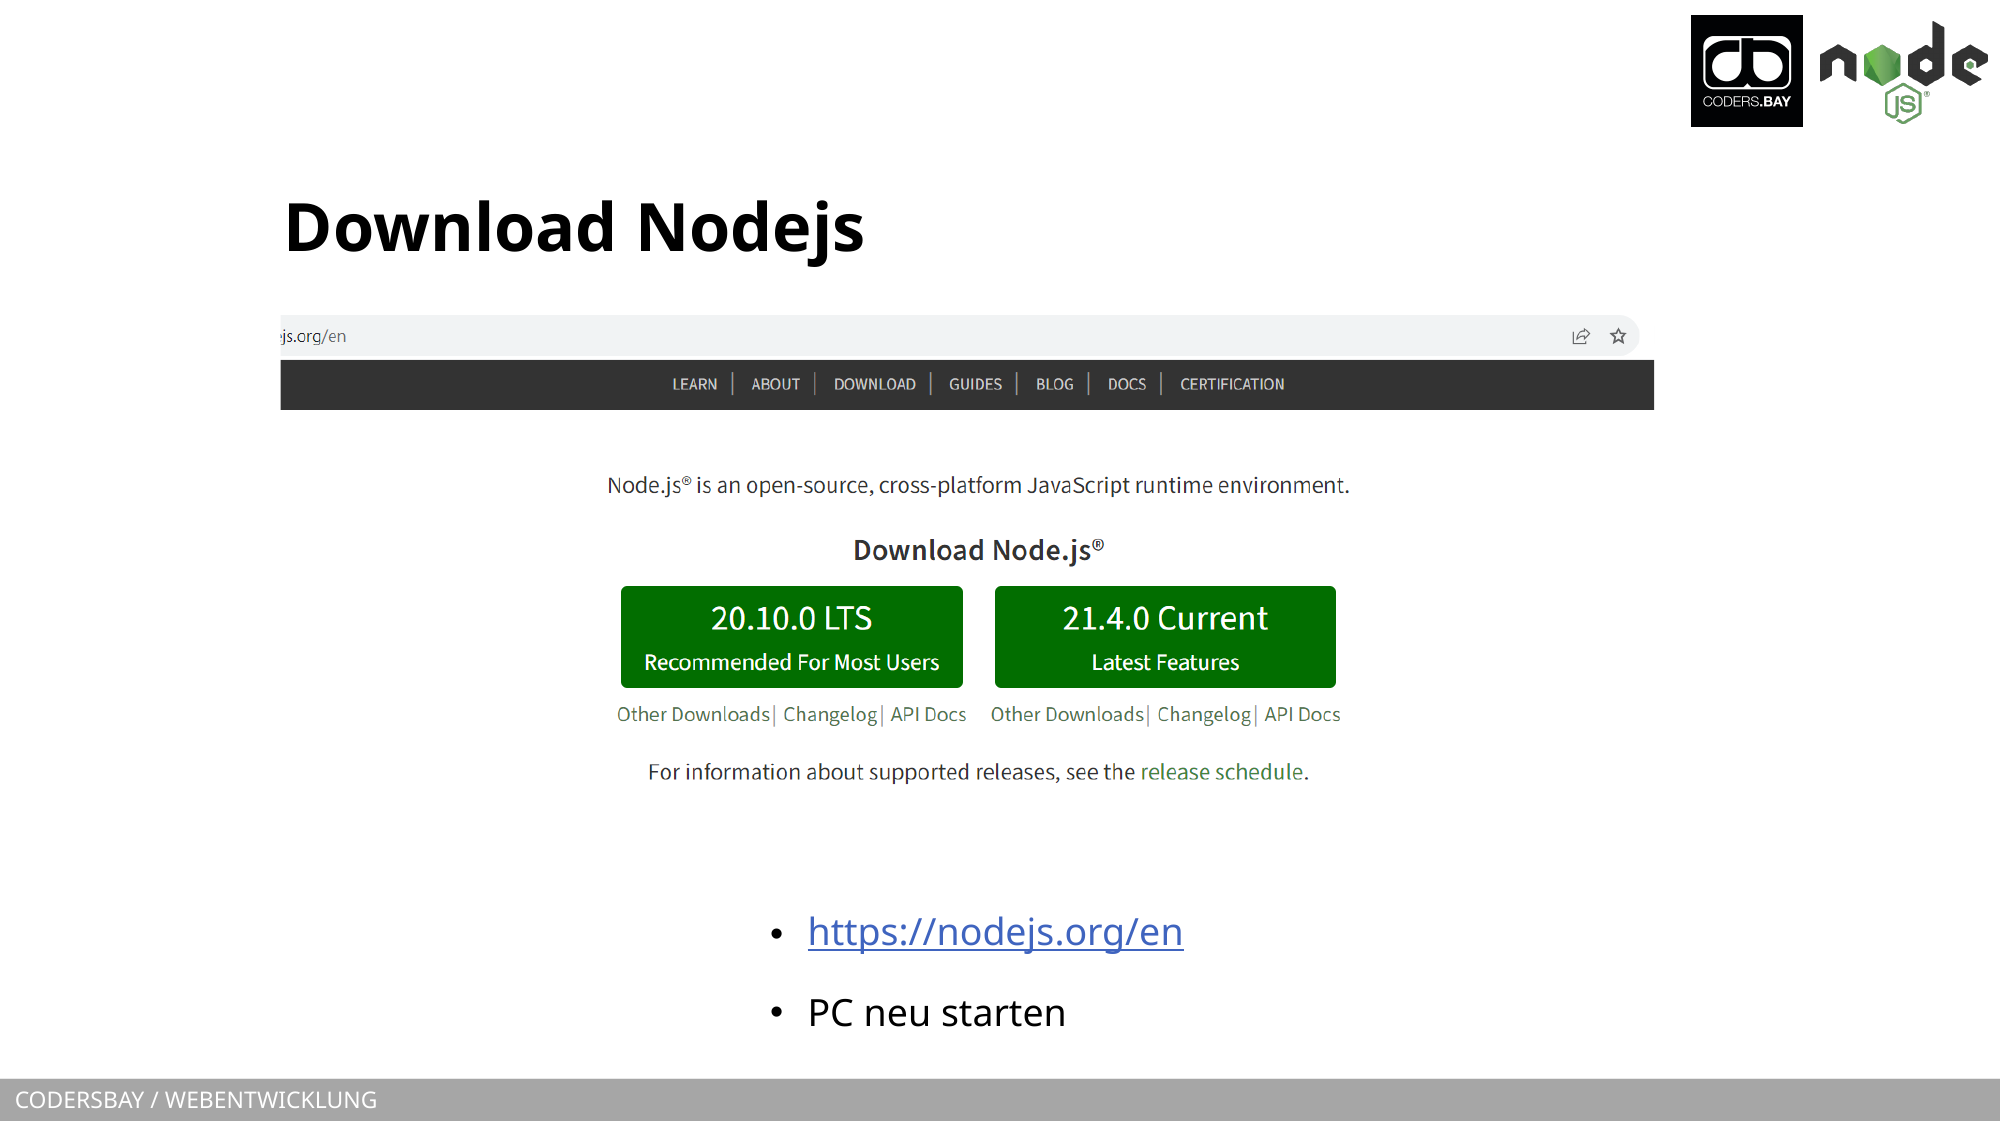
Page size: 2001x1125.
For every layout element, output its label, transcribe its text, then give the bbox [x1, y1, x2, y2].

list https://nodejs.org/en PC neu starten [755, 890, 2000, 1125]
picture [280, 314, 1655, 891]
picture [1691, 15, 1803, 127]
title Download Nodejs [268, 112, 1732, 338]
picture [1820, 21, 1988, 124]
